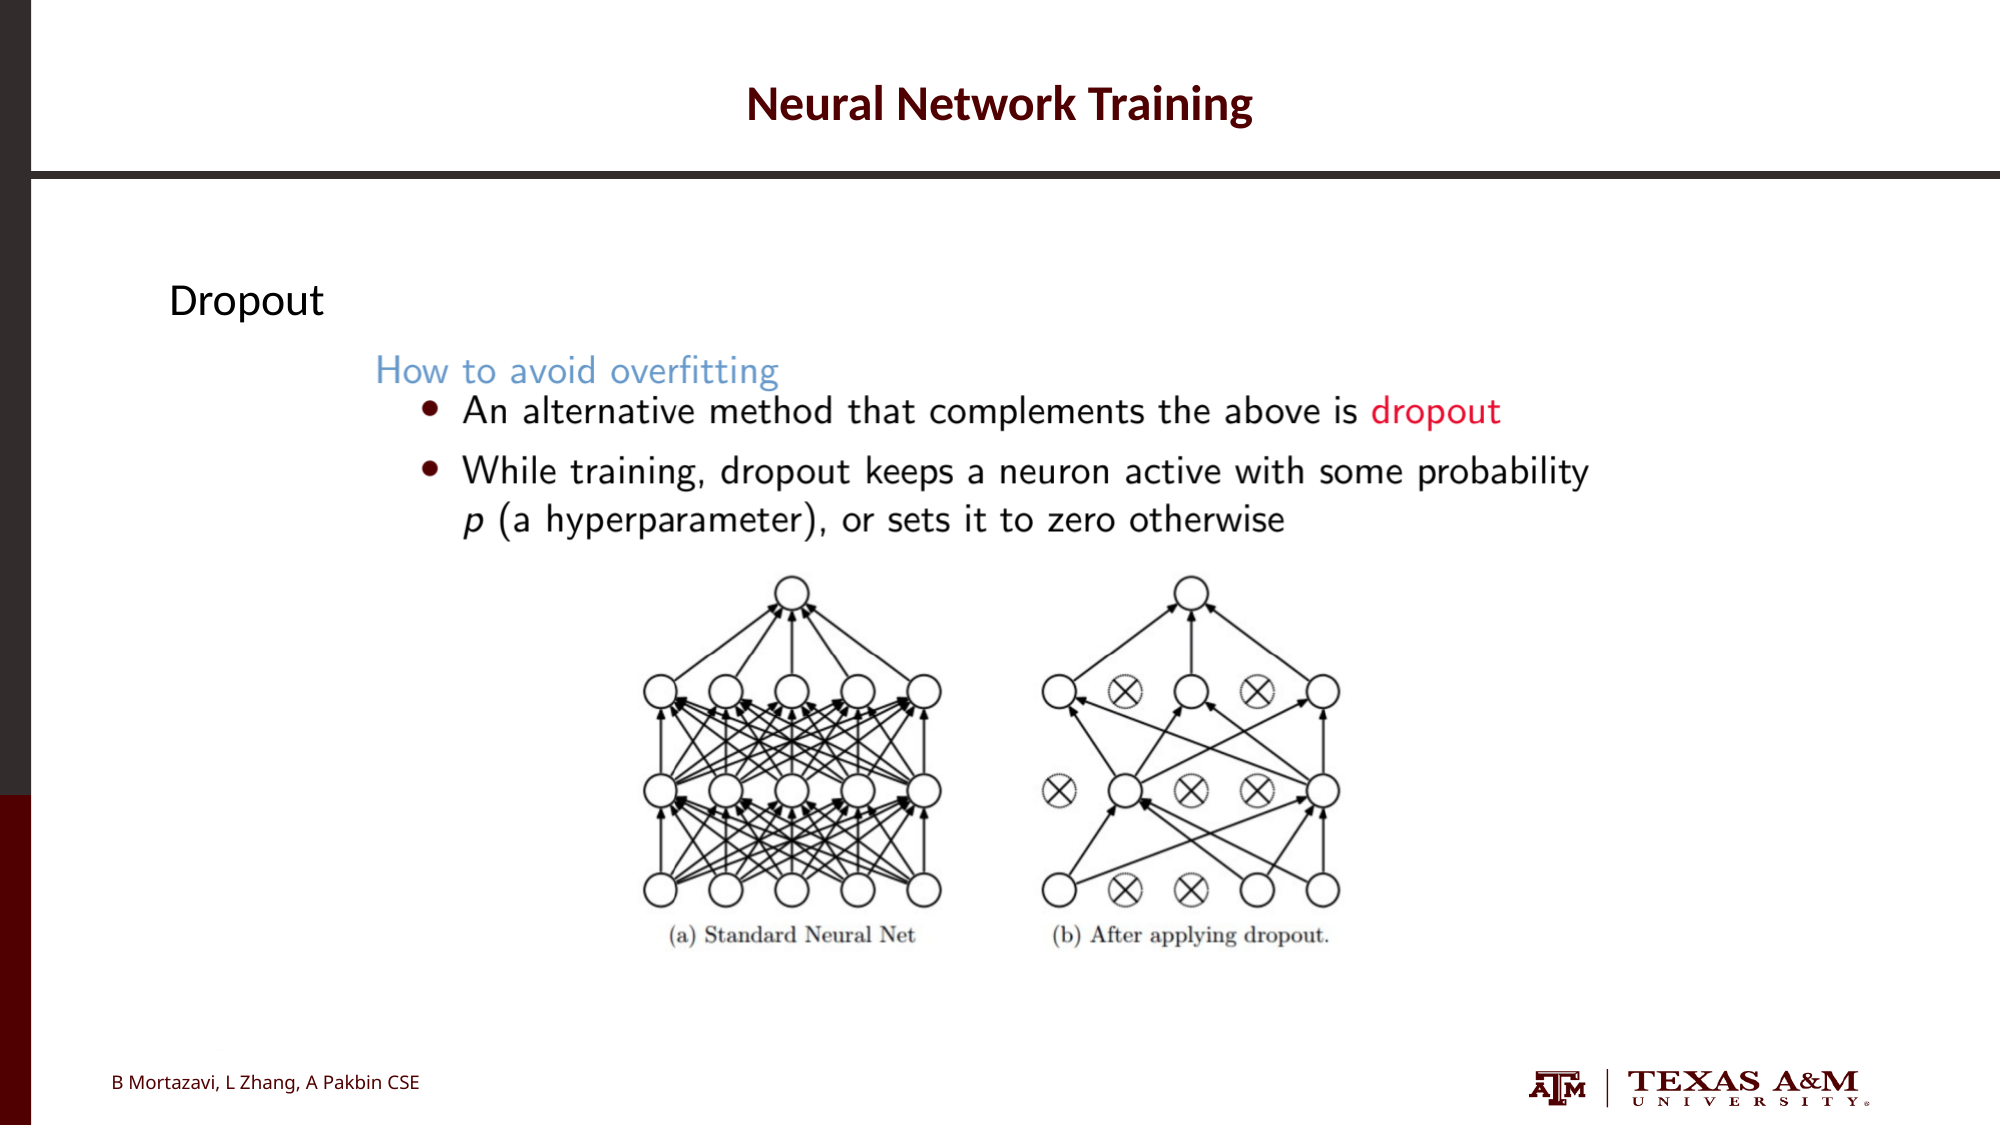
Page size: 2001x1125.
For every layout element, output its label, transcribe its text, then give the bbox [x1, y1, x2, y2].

picture [1518, 1059, 1875, 1113]
title Neural Network Training [99, 24, 1901, 176]
picture [349, 332, 1651, 977]
list Dropout [139, 262, 1901, 1048]
